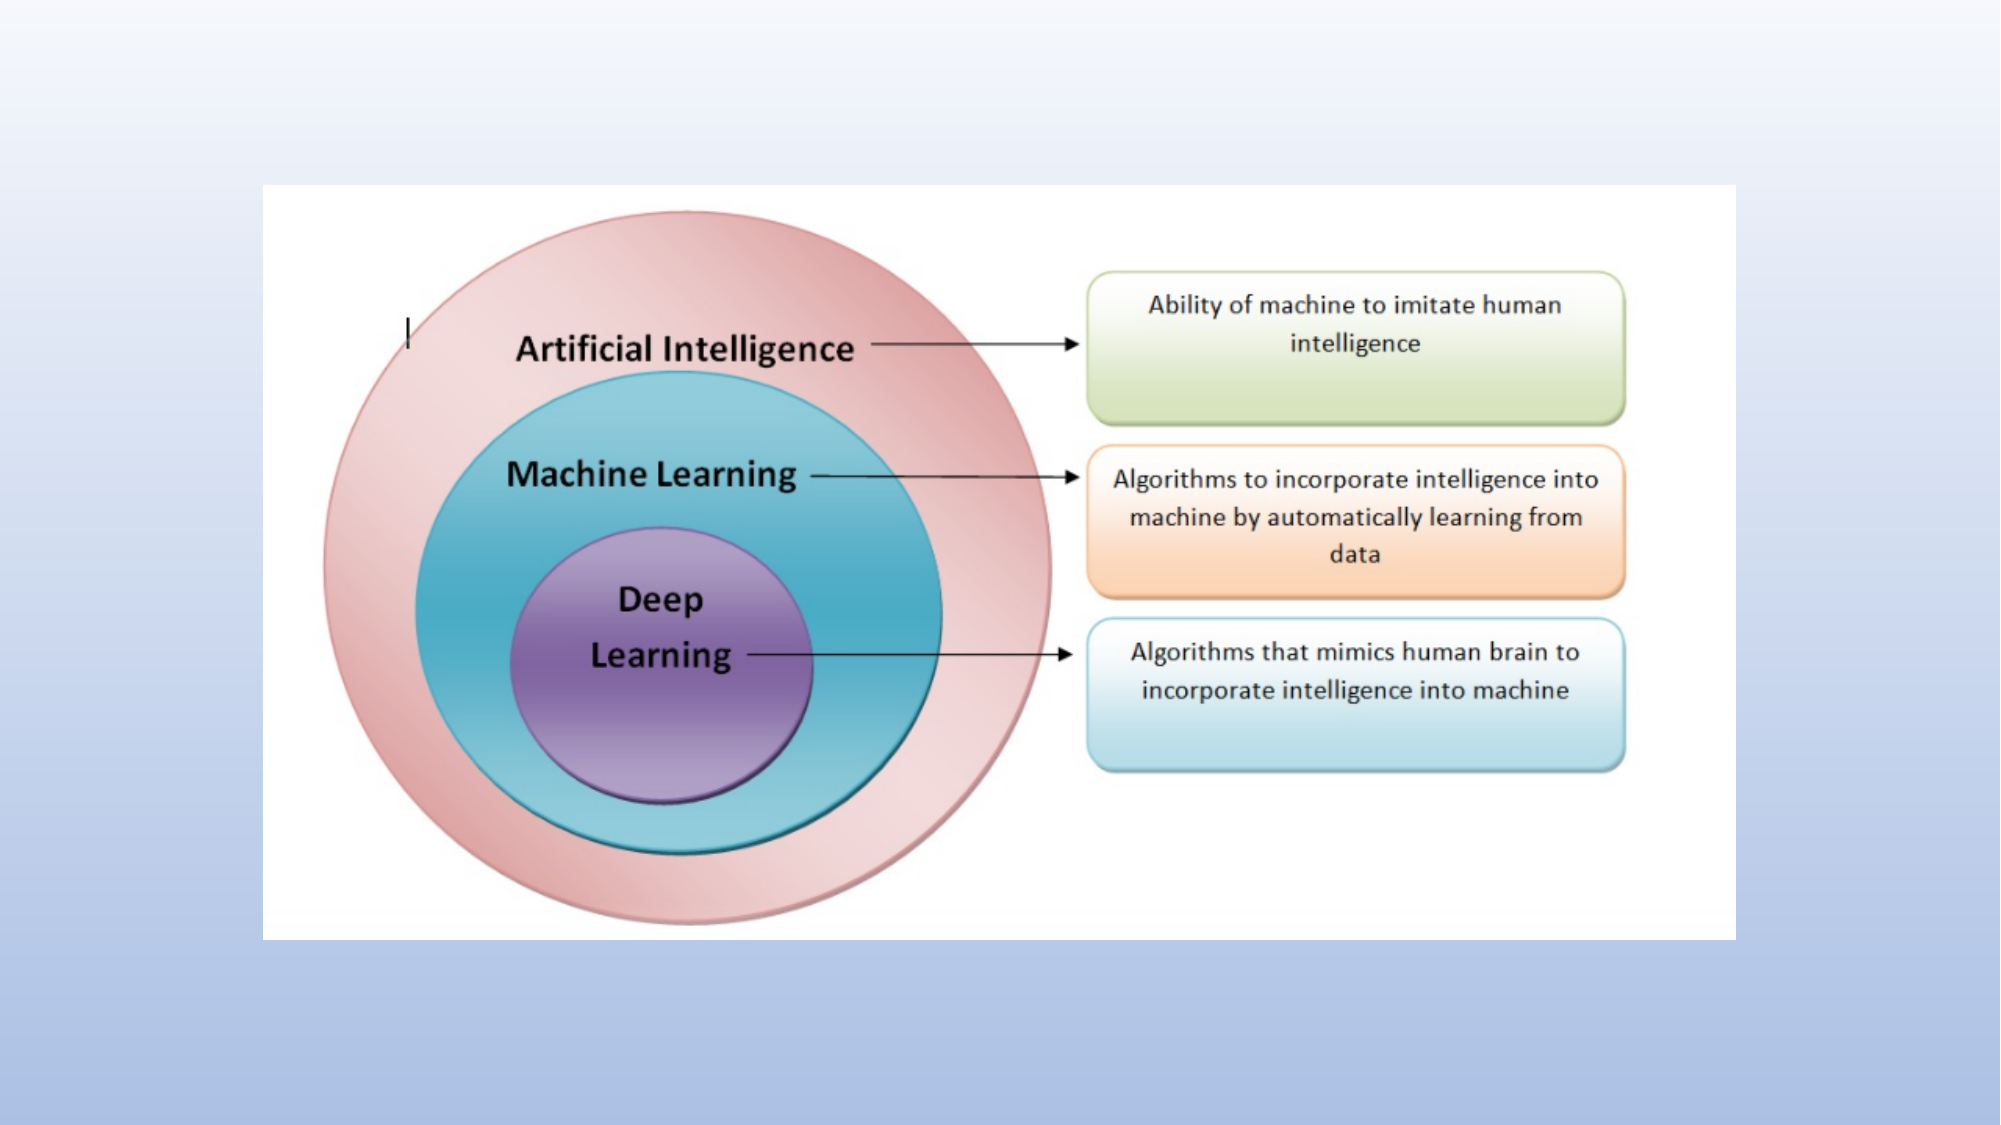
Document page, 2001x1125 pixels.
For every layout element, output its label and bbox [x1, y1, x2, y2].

picture [263, 185, 1737, 940]
